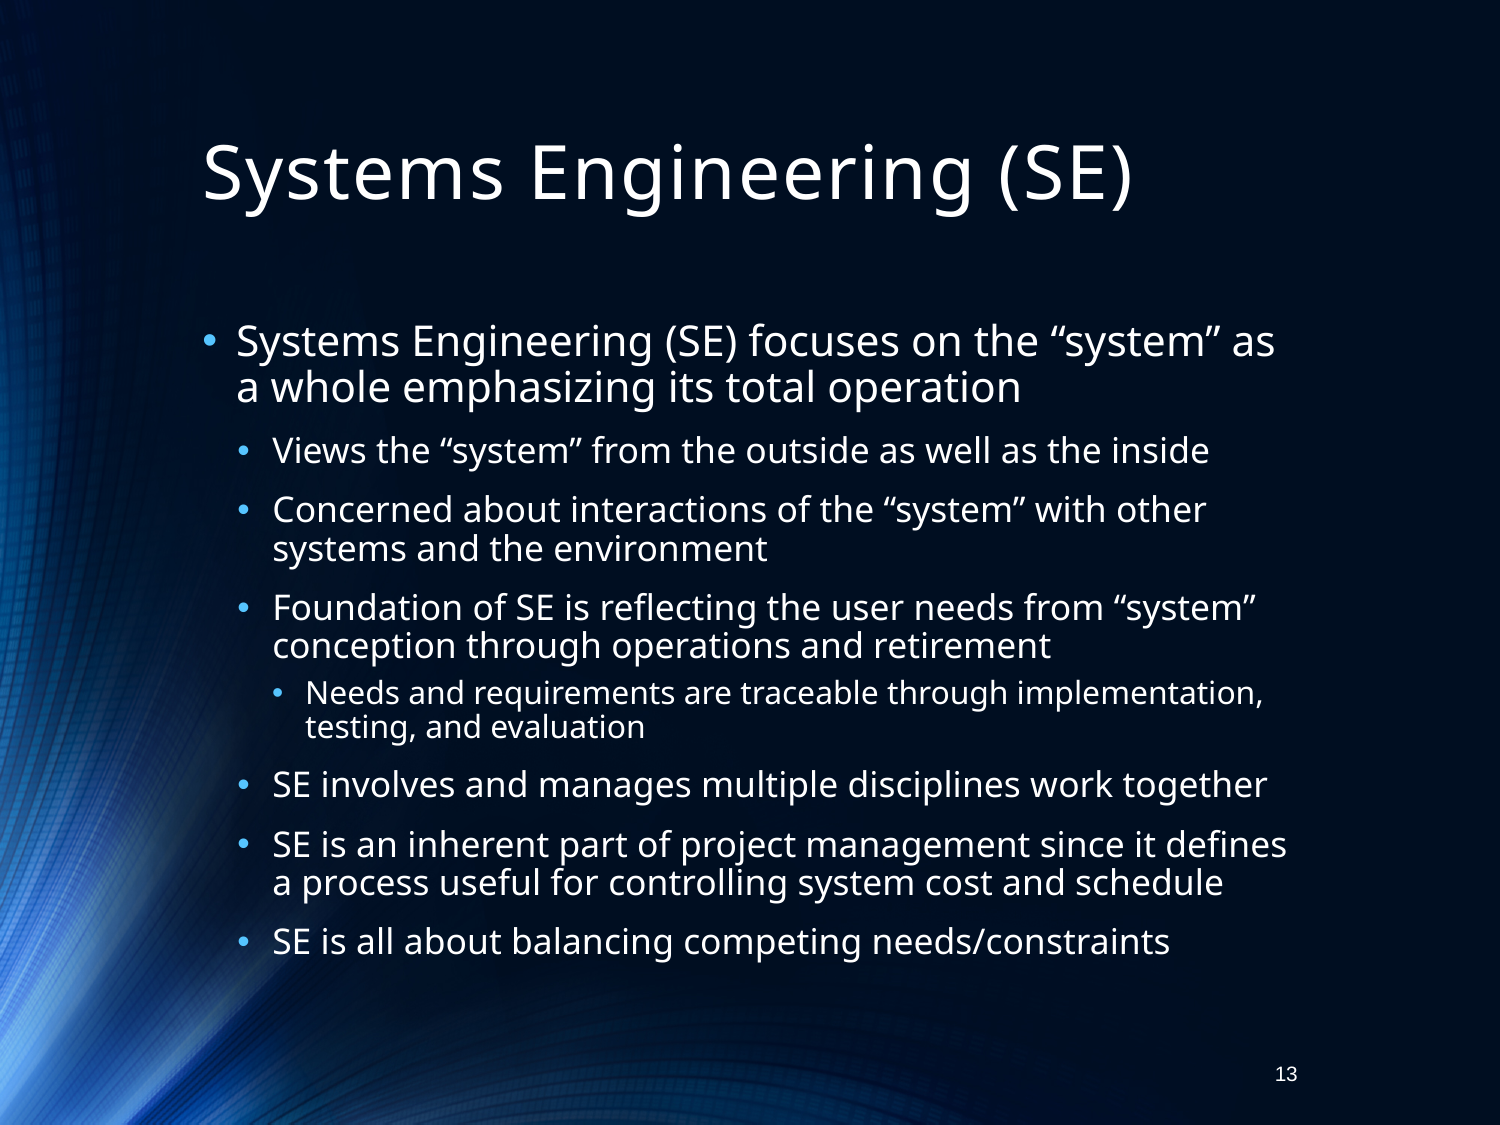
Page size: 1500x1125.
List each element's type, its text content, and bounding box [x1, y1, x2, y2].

title Systems Engineering (SE) [187, 62, 1313, 288]
slide_number 13 [1209, 1050, 1313, 1096]
picture [0, 0, 1500, 1125]
list Systems Engineering (SE) focuses on the “system” as a whole emphasizing its total operation Views the “system” from the outside as well as the inside Concerned about interactions of the “system” with other systems and the environment Foundation of SE is reflecting the user needs from “system” conception through operations and retirement Needs and requirements are traceable through implementation, testing, and evaluation SE involves and manages multiple disciplines work together SE is an inherent part of project management since it defines a process useful for controlling system cost and schedule SE is all about balancing competing needs/constraints [187, 312, 1312, 988]
